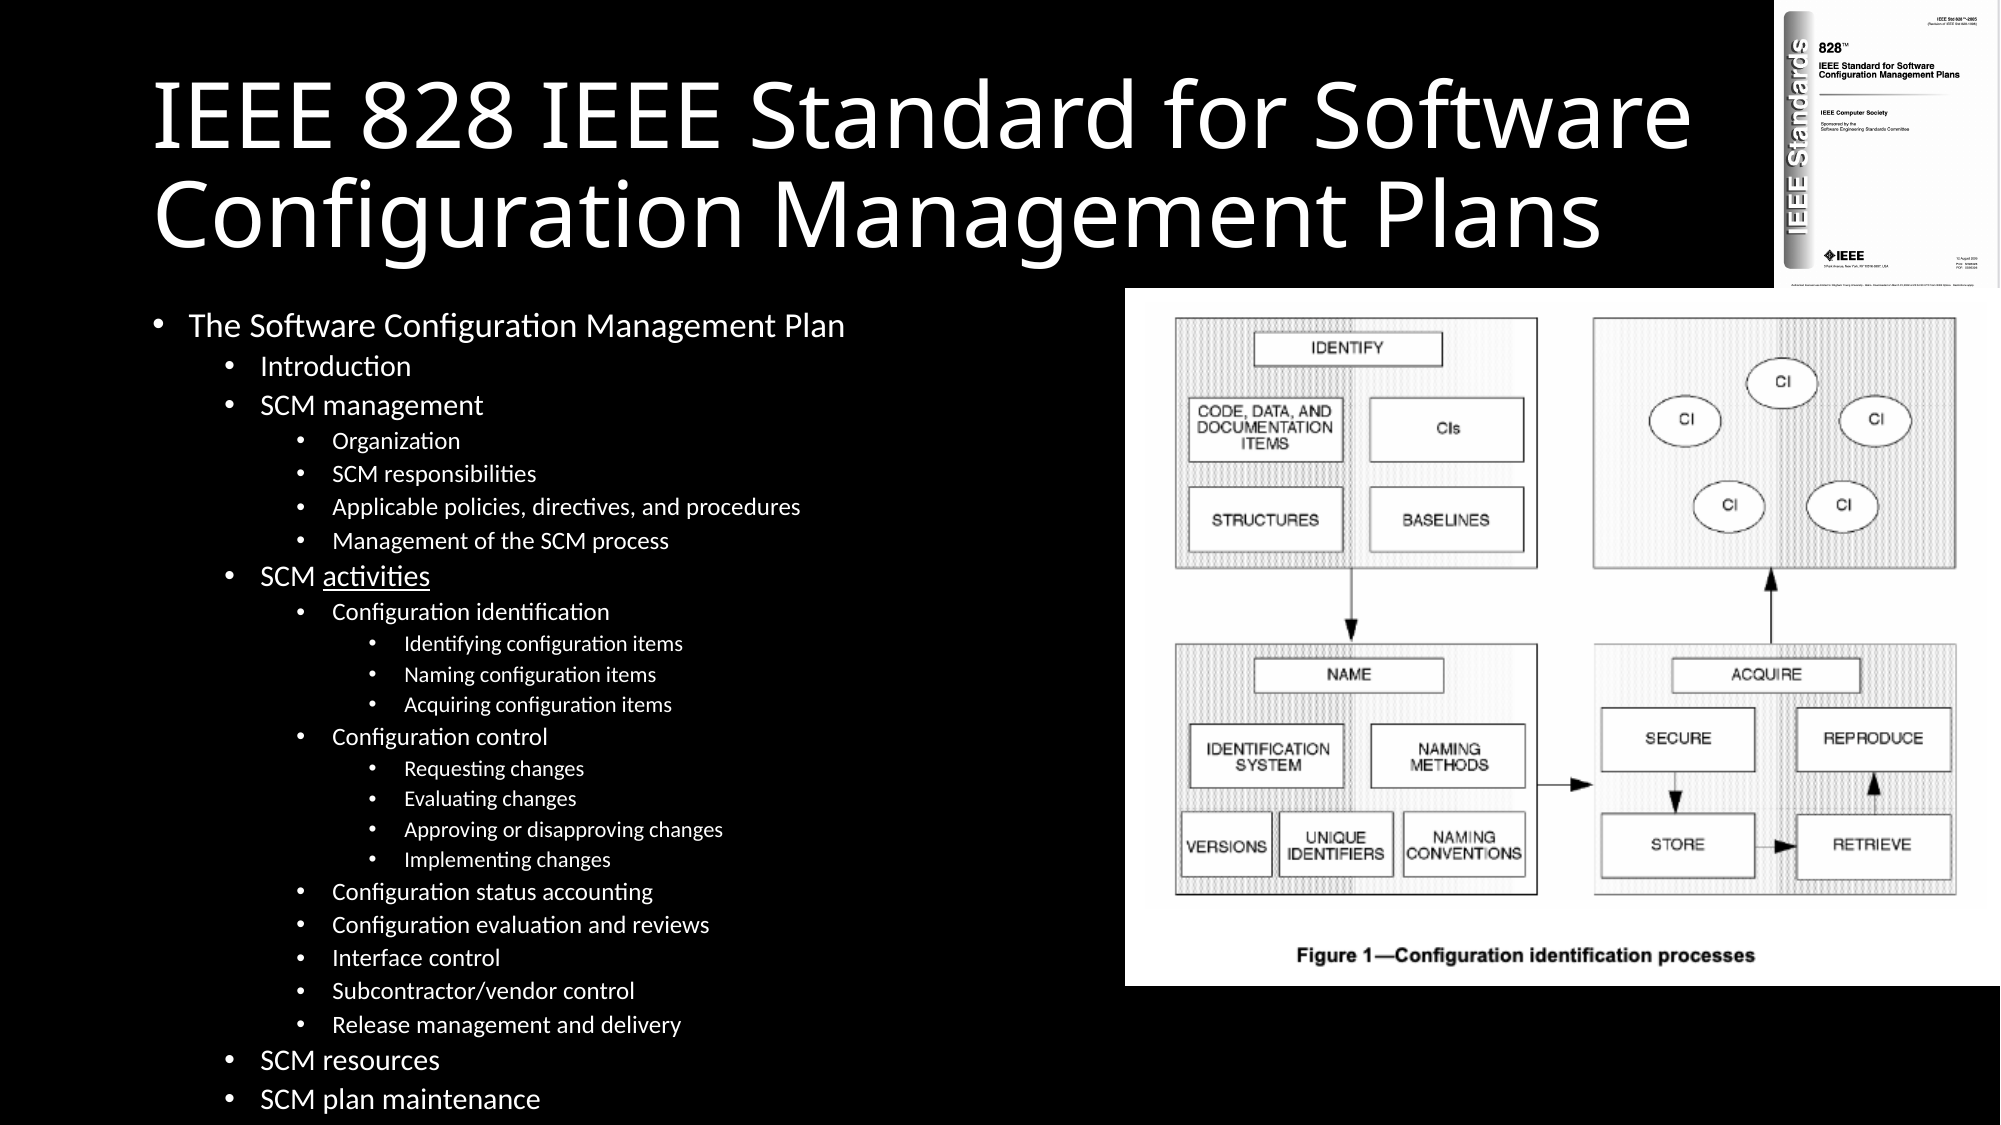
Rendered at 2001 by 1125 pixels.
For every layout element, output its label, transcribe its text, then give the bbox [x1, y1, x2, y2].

picture [1124, 0, 2000, 986]
list The Software Configuration Management Plan Introduction SCM management Organization SCM responsibilities Applicable policies, directives, and procedures Management of the SCM process SCM activities Configuration identification Identifying configuration items Naming configuration items Acquiring configuration items Configuration control Requesting changes Evaluating changes Approving or disapproving changes Implementing changes Configuration status accounting Configuration evaluation and reviews Interface control Subcontractor/vendor control Release management and delivery SCM resources SCM plan maintenance [137, 299, 1084, 1125]
title IEEE 828 IEEE Standard for Software Configuration Management Plans [137, 59, 1774, 278]
